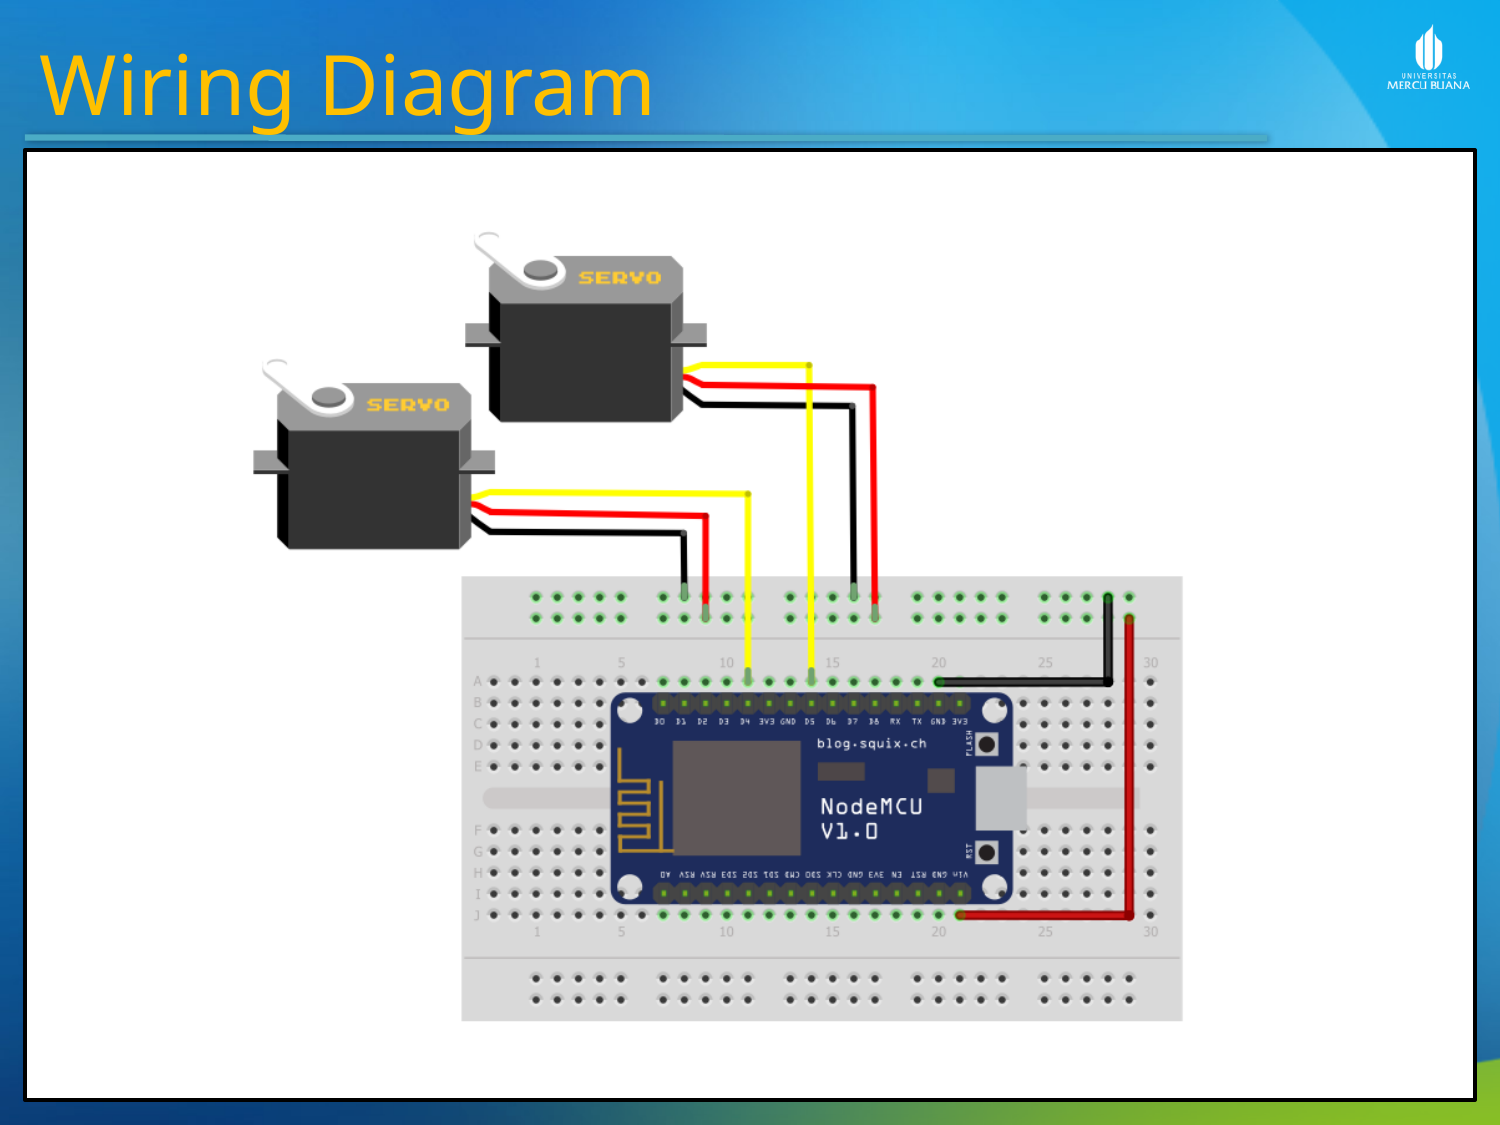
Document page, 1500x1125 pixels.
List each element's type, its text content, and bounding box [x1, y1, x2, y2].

text_box [23, 148, 1477, 1102]
picture [0, 0, 1500, 1125]
list Wiring Diagram [24, 24, 1213, 148]
